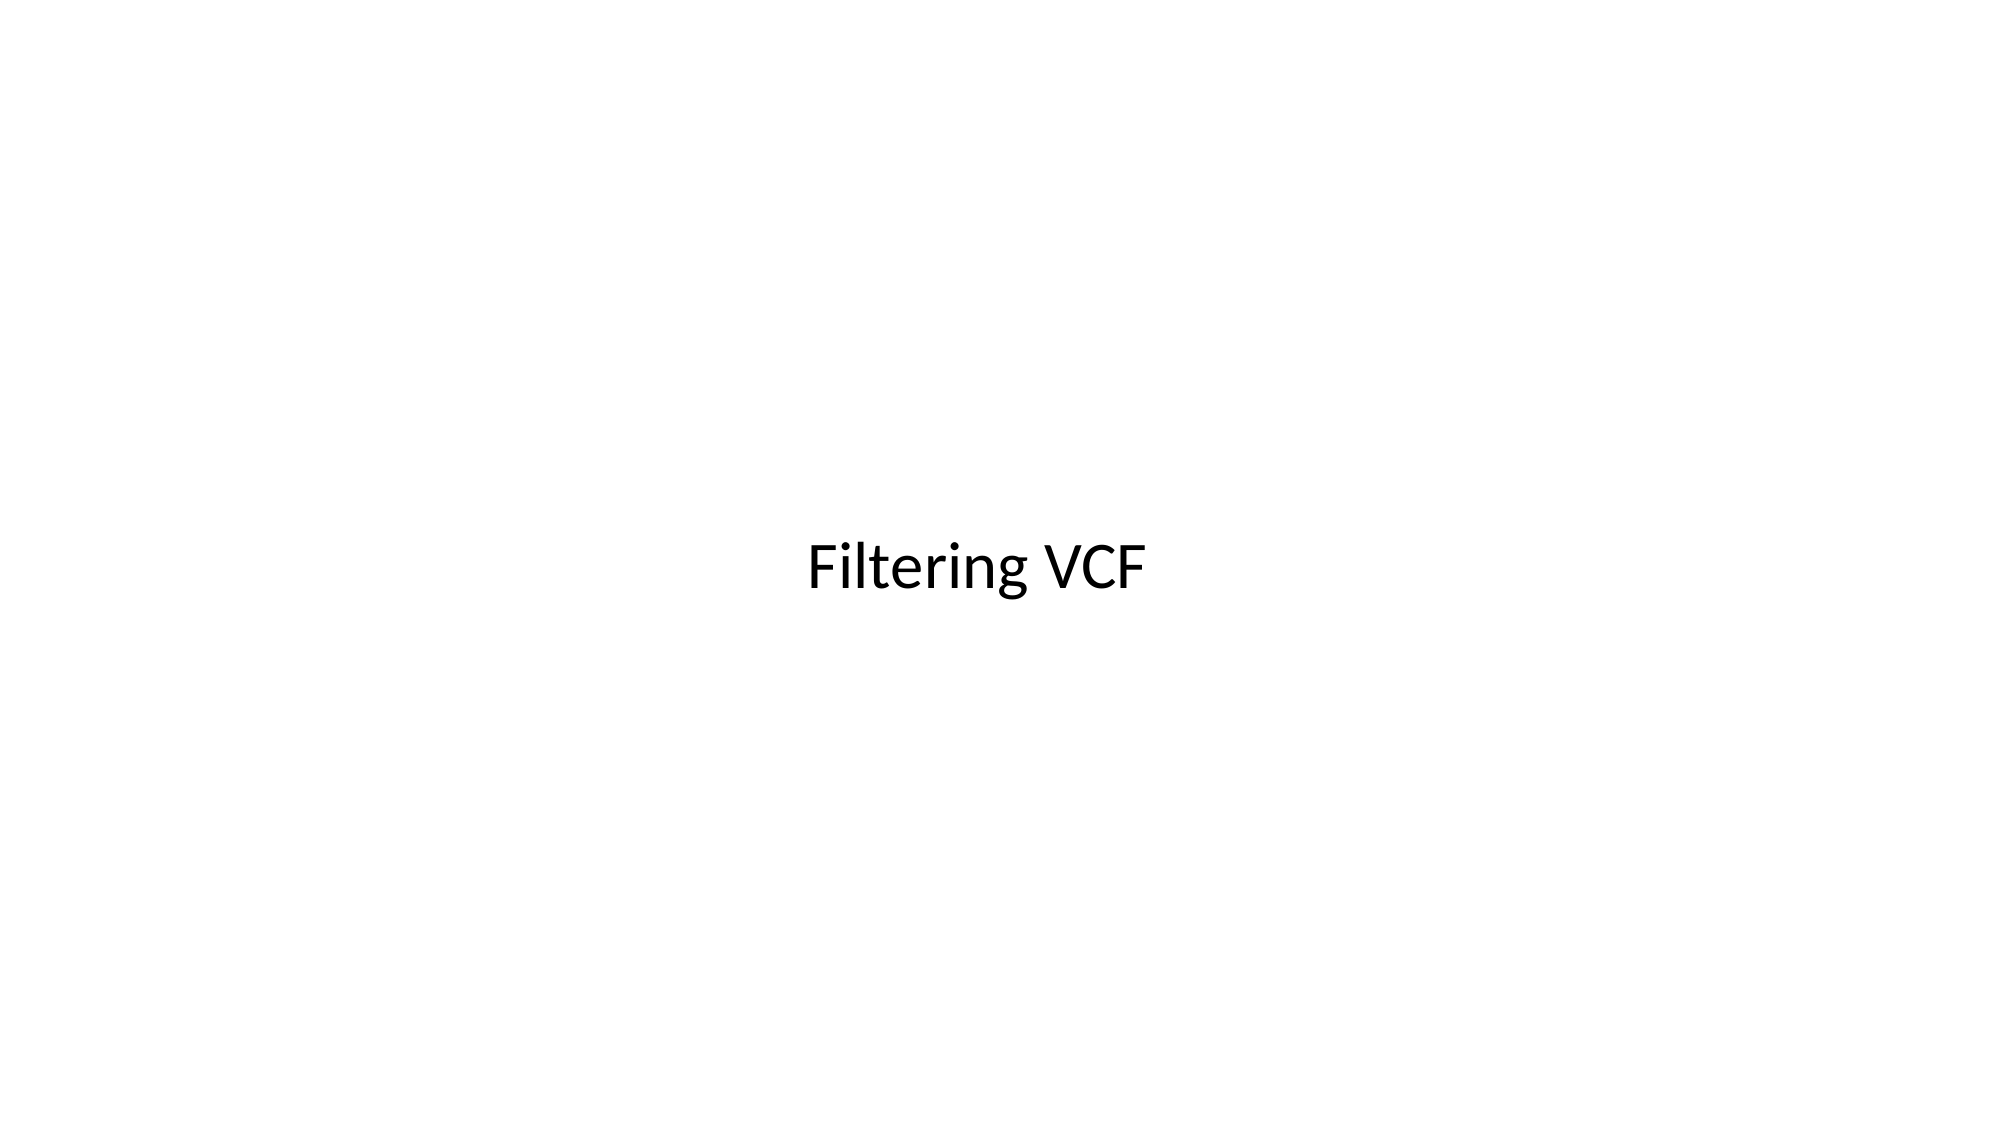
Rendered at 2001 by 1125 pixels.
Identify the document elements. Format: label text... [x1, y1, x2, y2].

text_box Filtering VCF [793, 514, 1163, 610]
